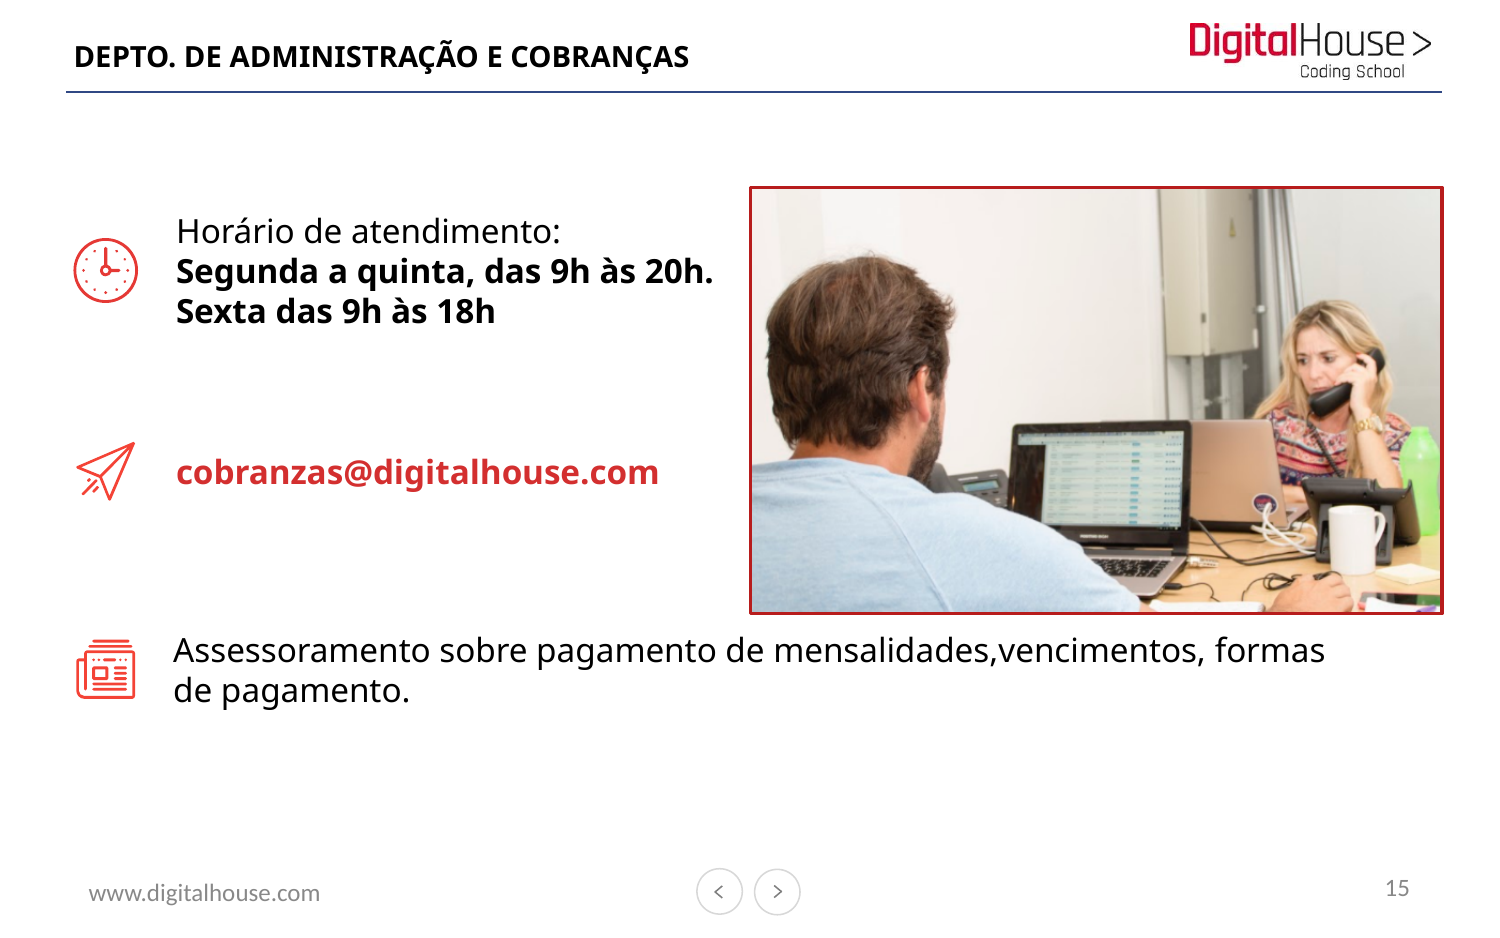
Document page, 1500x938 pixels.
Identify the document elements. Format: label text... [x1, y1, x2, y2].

text_box [76, 441, 136, 501]
text_box Horário de atendimento: Segunda a quinta, das 9h às 20h. Sexta das 9h às 18h [161, 230, 746, 311]
text_box [76, 650, 136, 699]
text_box [73, 238, 139, 303]
text_box [92, 639, 130, 643]
slide_number 15 [1074, 861, 1425, 911]
title DEPTO. DE ADMINISTRAÇÃO E COBRANÇAS [73, 23, 1074, 89]
text_box [83, 275, 701, 342]
text_box Assessoramento sobre pagamento de mensalidades,vencimentos, formas de pagamento. [158, 581, 1369, 758]
picture [752, 188, 1441, 613]
picture [1190, 23, 1431, 80]
text_box cobranzas@digitalhouse.com [161, 417, 701, 526]
